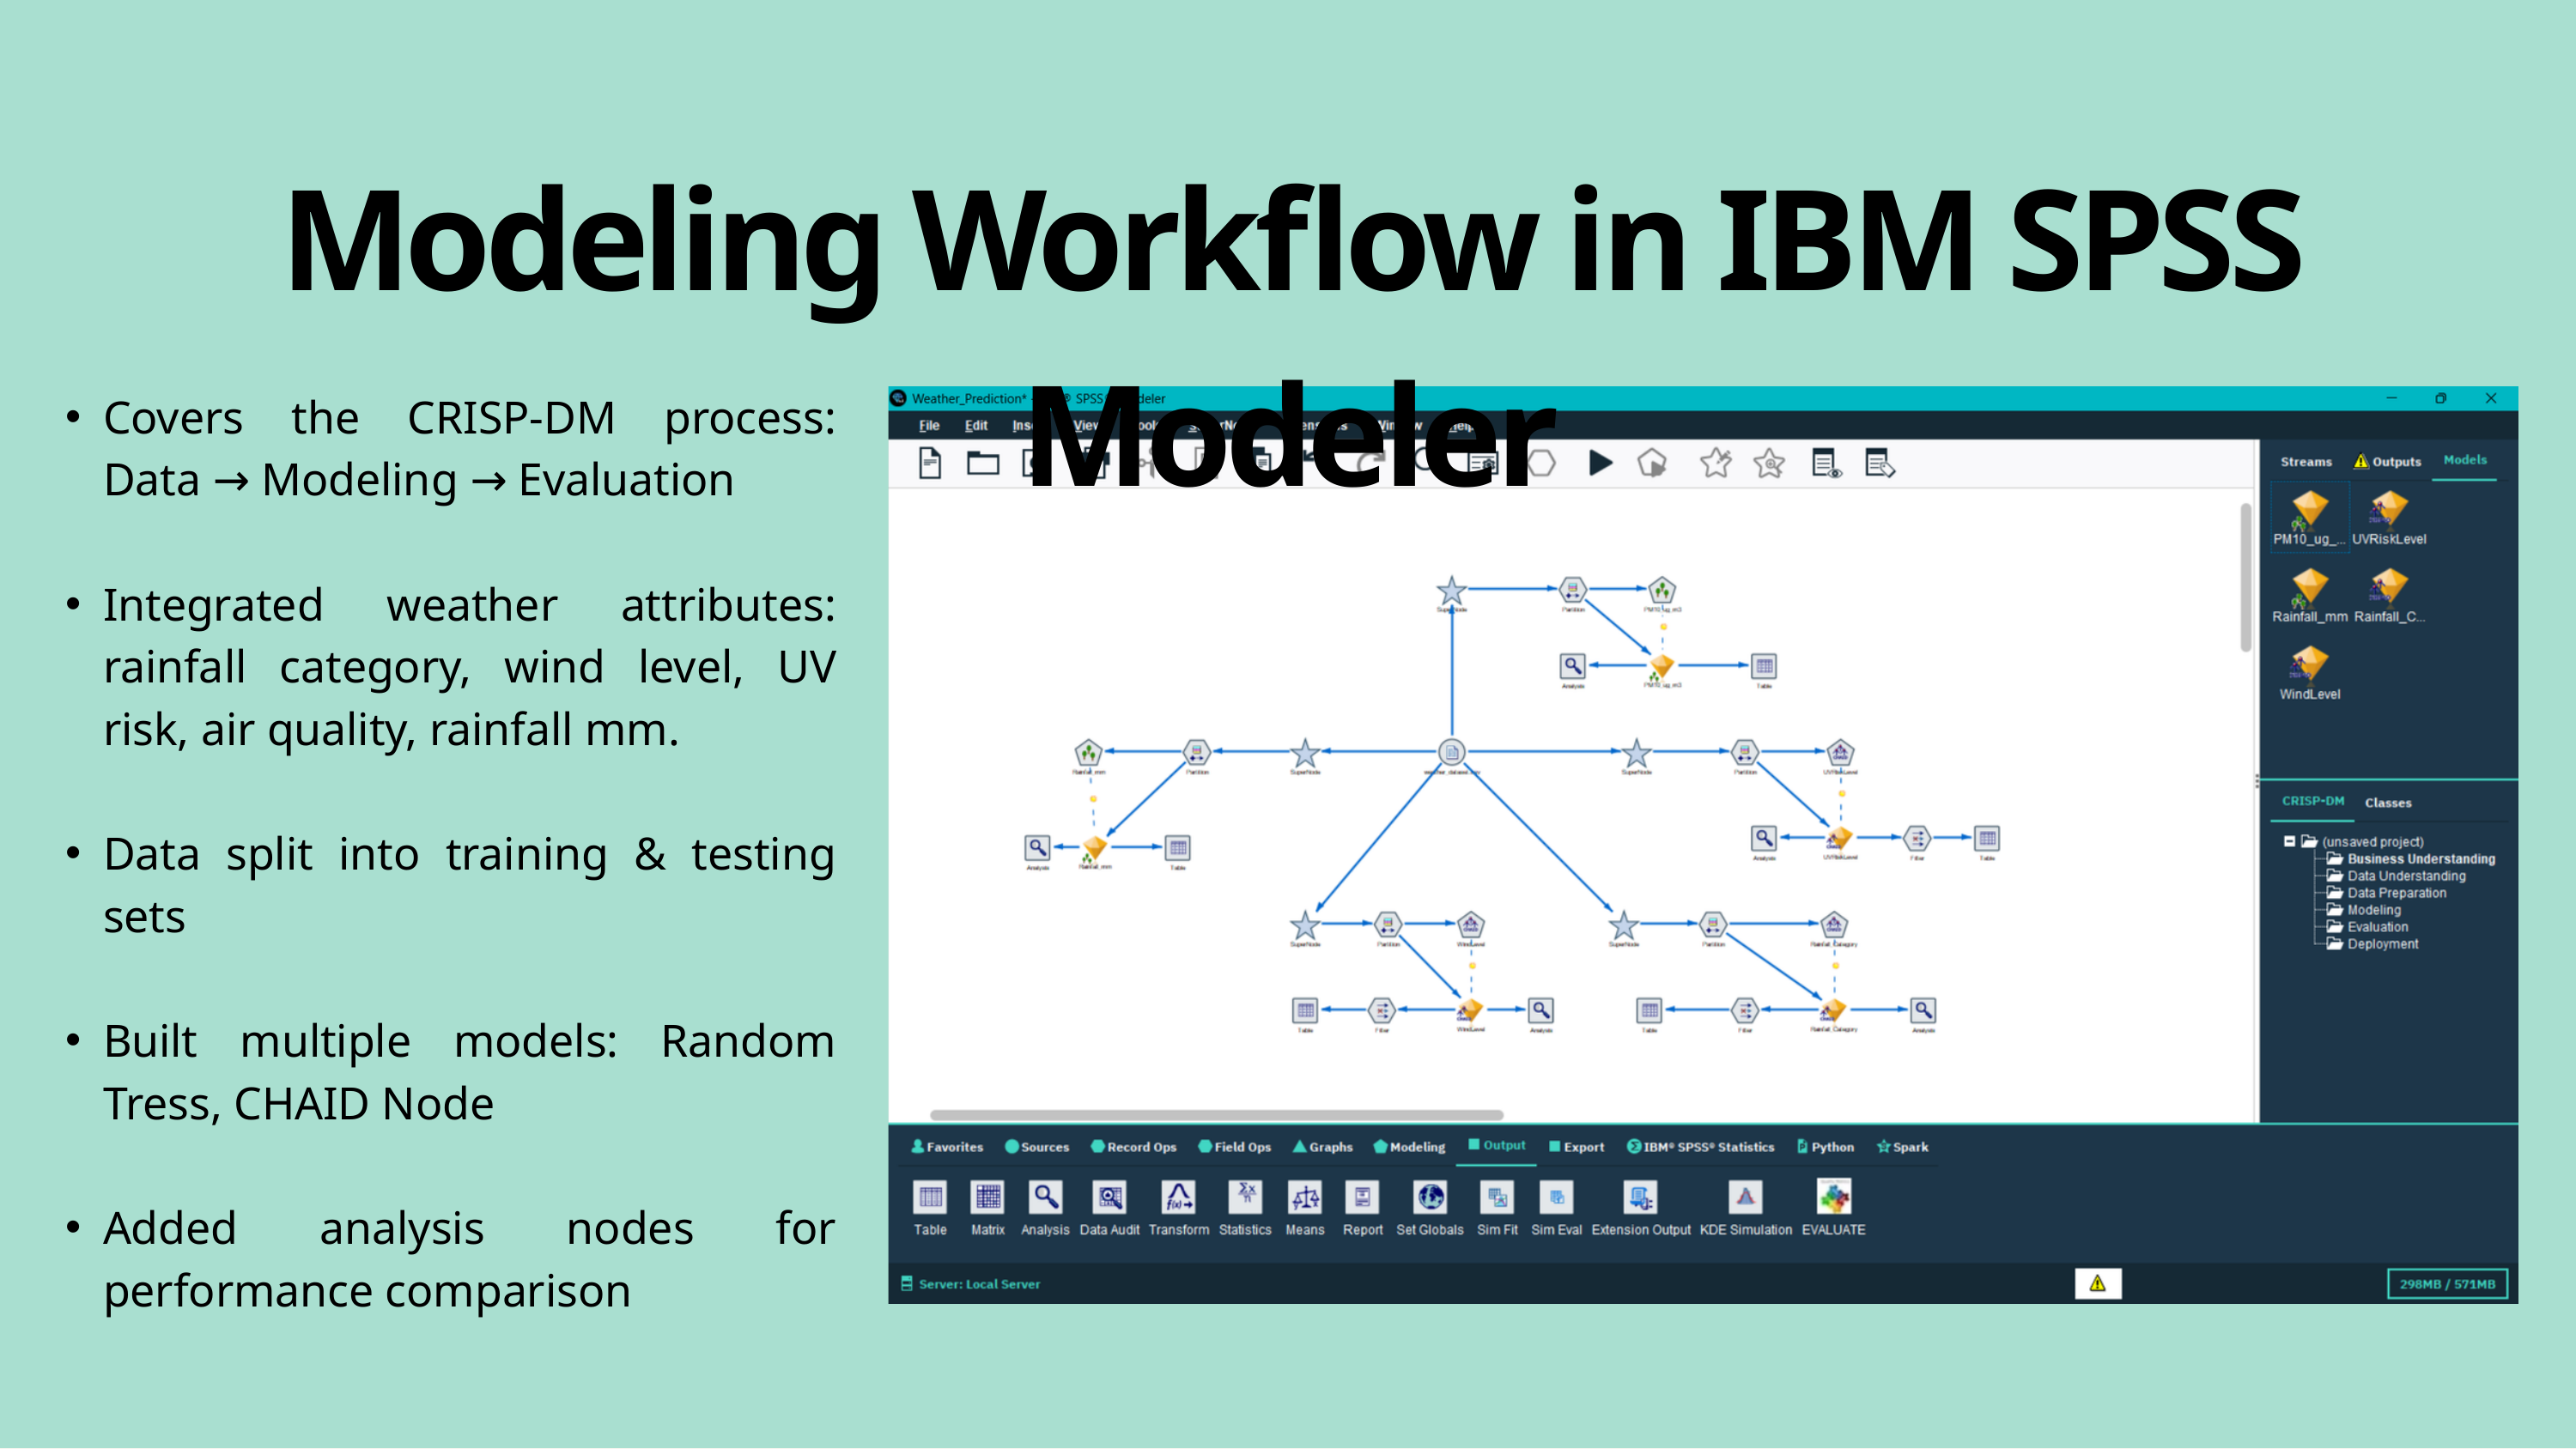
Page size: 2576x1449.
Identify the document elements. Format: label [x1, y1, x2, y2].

text_box [0, 0, 2576, 1449]
